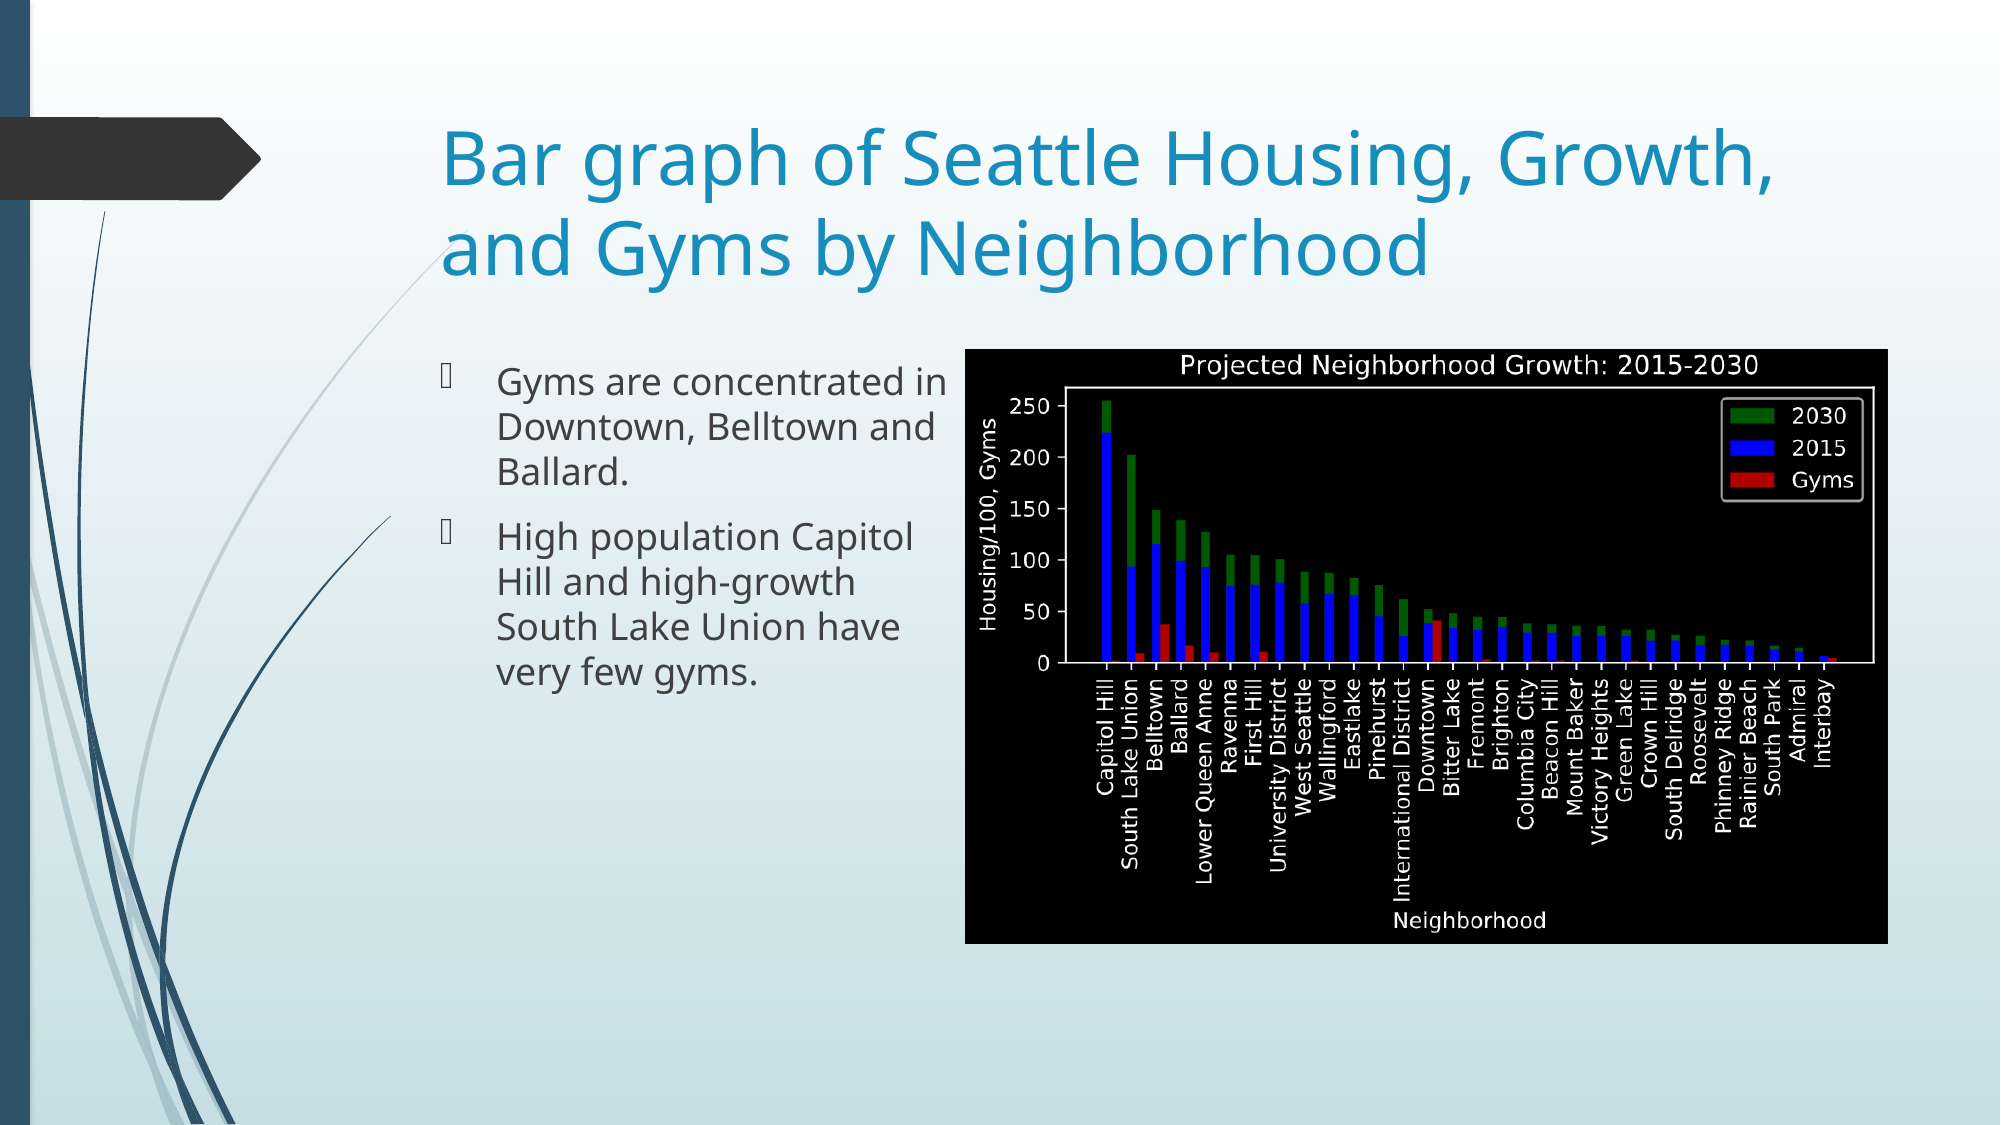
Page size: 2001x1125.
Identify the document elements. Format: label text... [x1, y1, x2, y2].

list Gyms are concentrated in Downtown, Belltown and Ballard. High population Capitol Hill and high-growth South Lake Union have very few gyms. [424, 350, 966, 970]
picture [965, 349, 1888, 945]
title Bar graph of Seattle Housing, Growth, and Gyms by Neighborhood [425, 102, 1888, 313]
